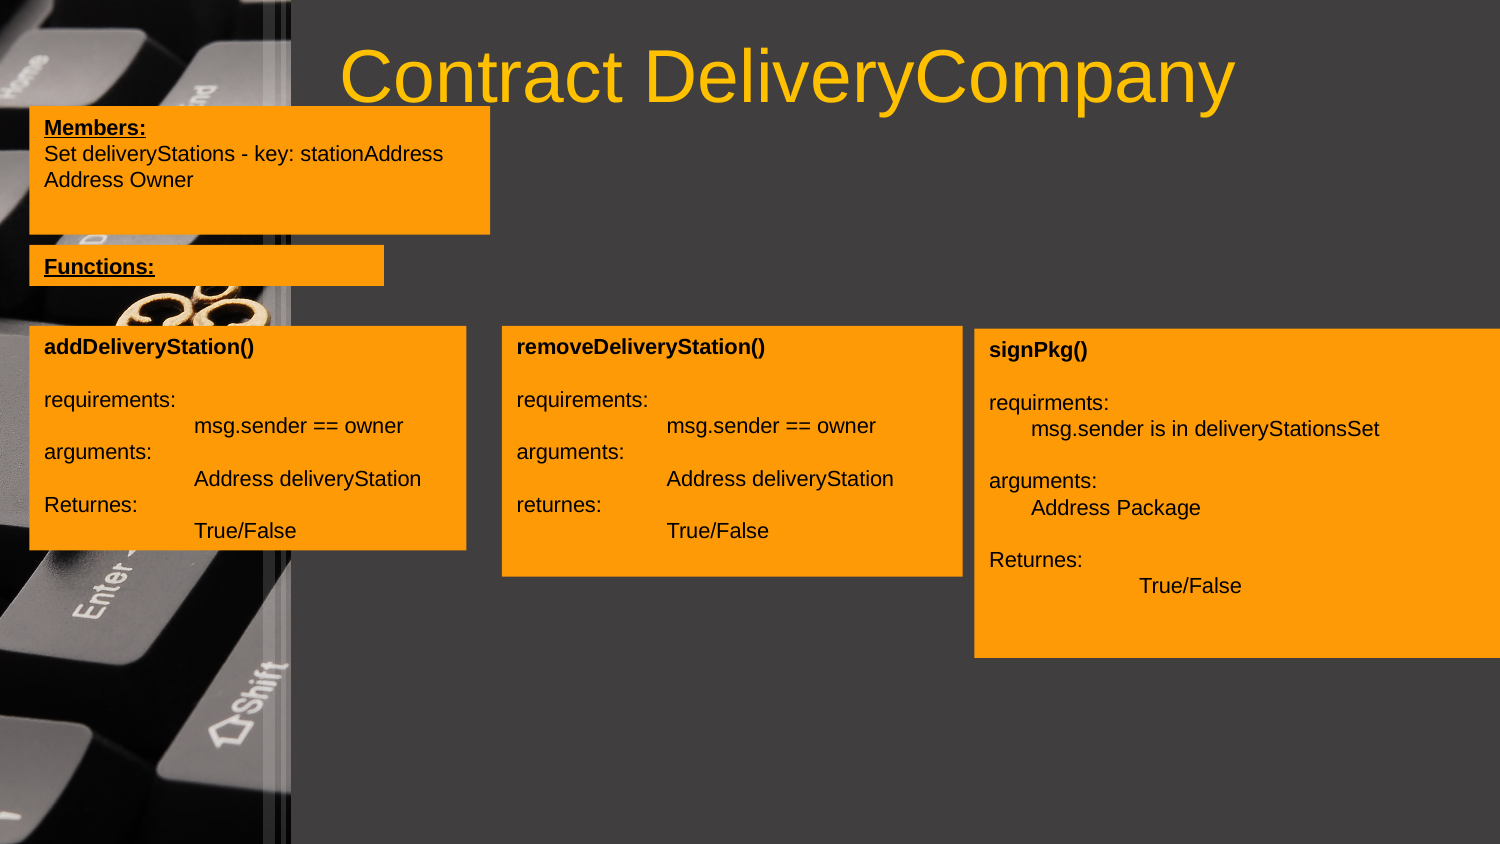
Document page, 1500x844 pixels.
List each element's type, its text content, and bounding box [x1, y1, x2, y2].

text_box addDeliveryStation() requirements: msg.sender == owner arguments: Address deliveryStation Returnes: True/False [29, 325, 467, 551]
list Contract DeliveryCompany [324, 25, 1471, 120]
text_box Functions: [29, 244, 384, 286]
text_box Members: Set deliveryStations - key: stationAddress Address Owner [29, 106, 491, 235]
text_box removeDeliveryStation() requirements: msg.sender == owner arguments: Address deliveryStation returnes: True/False [501, 325, 963, 577]
text_box signPkg() requirments: msg.sender is in deliveryStationsSet arguments: Address Package Returnes: True/False [974, 328, 1500, 658]
picture [0, 0, 1500, 844]
